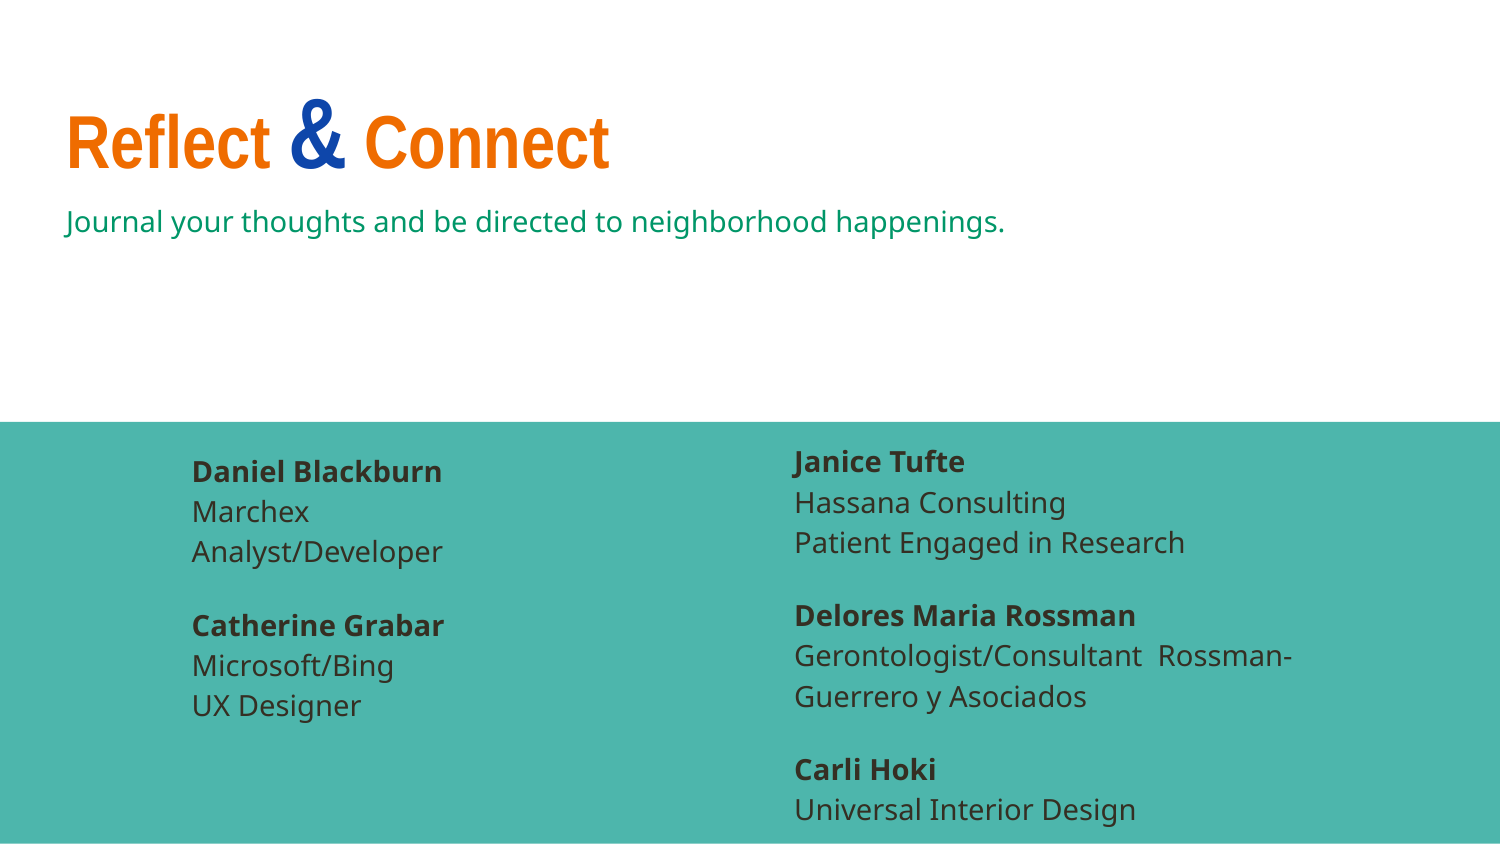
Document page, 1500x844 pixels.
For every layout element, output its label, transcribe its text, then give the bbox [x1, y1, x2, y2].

list Daniel Blackburn Marchex Analyst/Developer Catherine Grabar Microsoft/Bing UX Designer [176, 432, 664, 794]
title Reflect & Connect [51, 51, 1458, 206]
list Janice Tufte Hassana Consulting Patient Engaged in Research Delores Maria Rossman Gerontologist/Consultant Rossman-Guerrero y Asociados Carli Hoki Universal Interior Design [779, 423, 1349, 784]
text_box Journal your thoughts and be directed to neighborhood happenings. [51, 183, 1372, 249]
